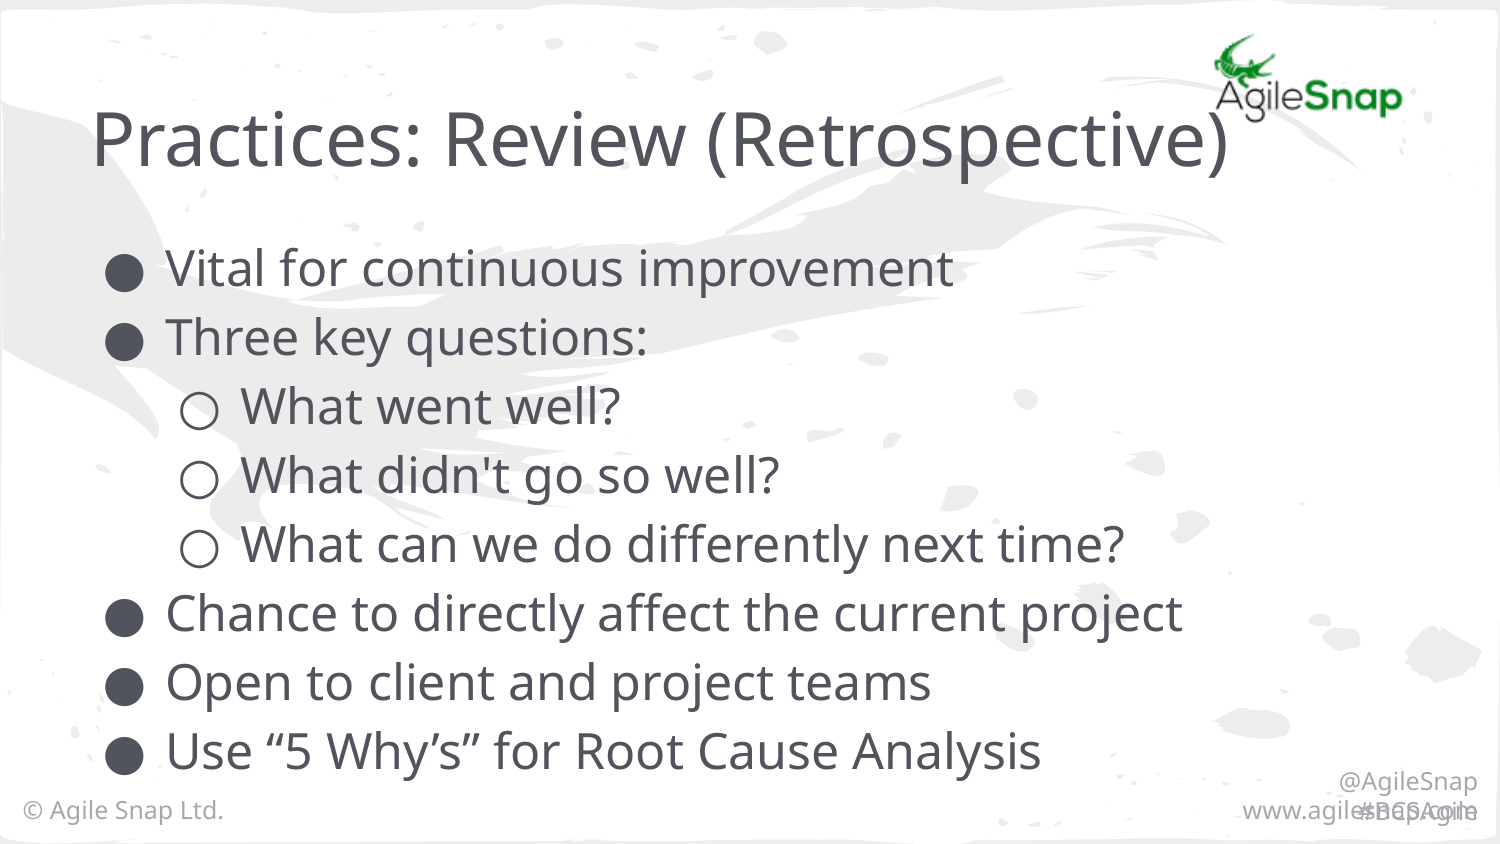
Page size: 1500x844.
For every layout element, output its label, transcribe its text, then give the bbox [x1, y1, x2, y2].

title Practices: Review (Retrospective) [75, 25, 1425, 197]
list Vital for continuous improvement Three key questions: What went well? What didn't go so well? What can we do differently next time? Chance to directly affect the current project Open to client and project teams Use “5 Why’s” for Root Cause Analysis [75, 212, 1425, 808]
